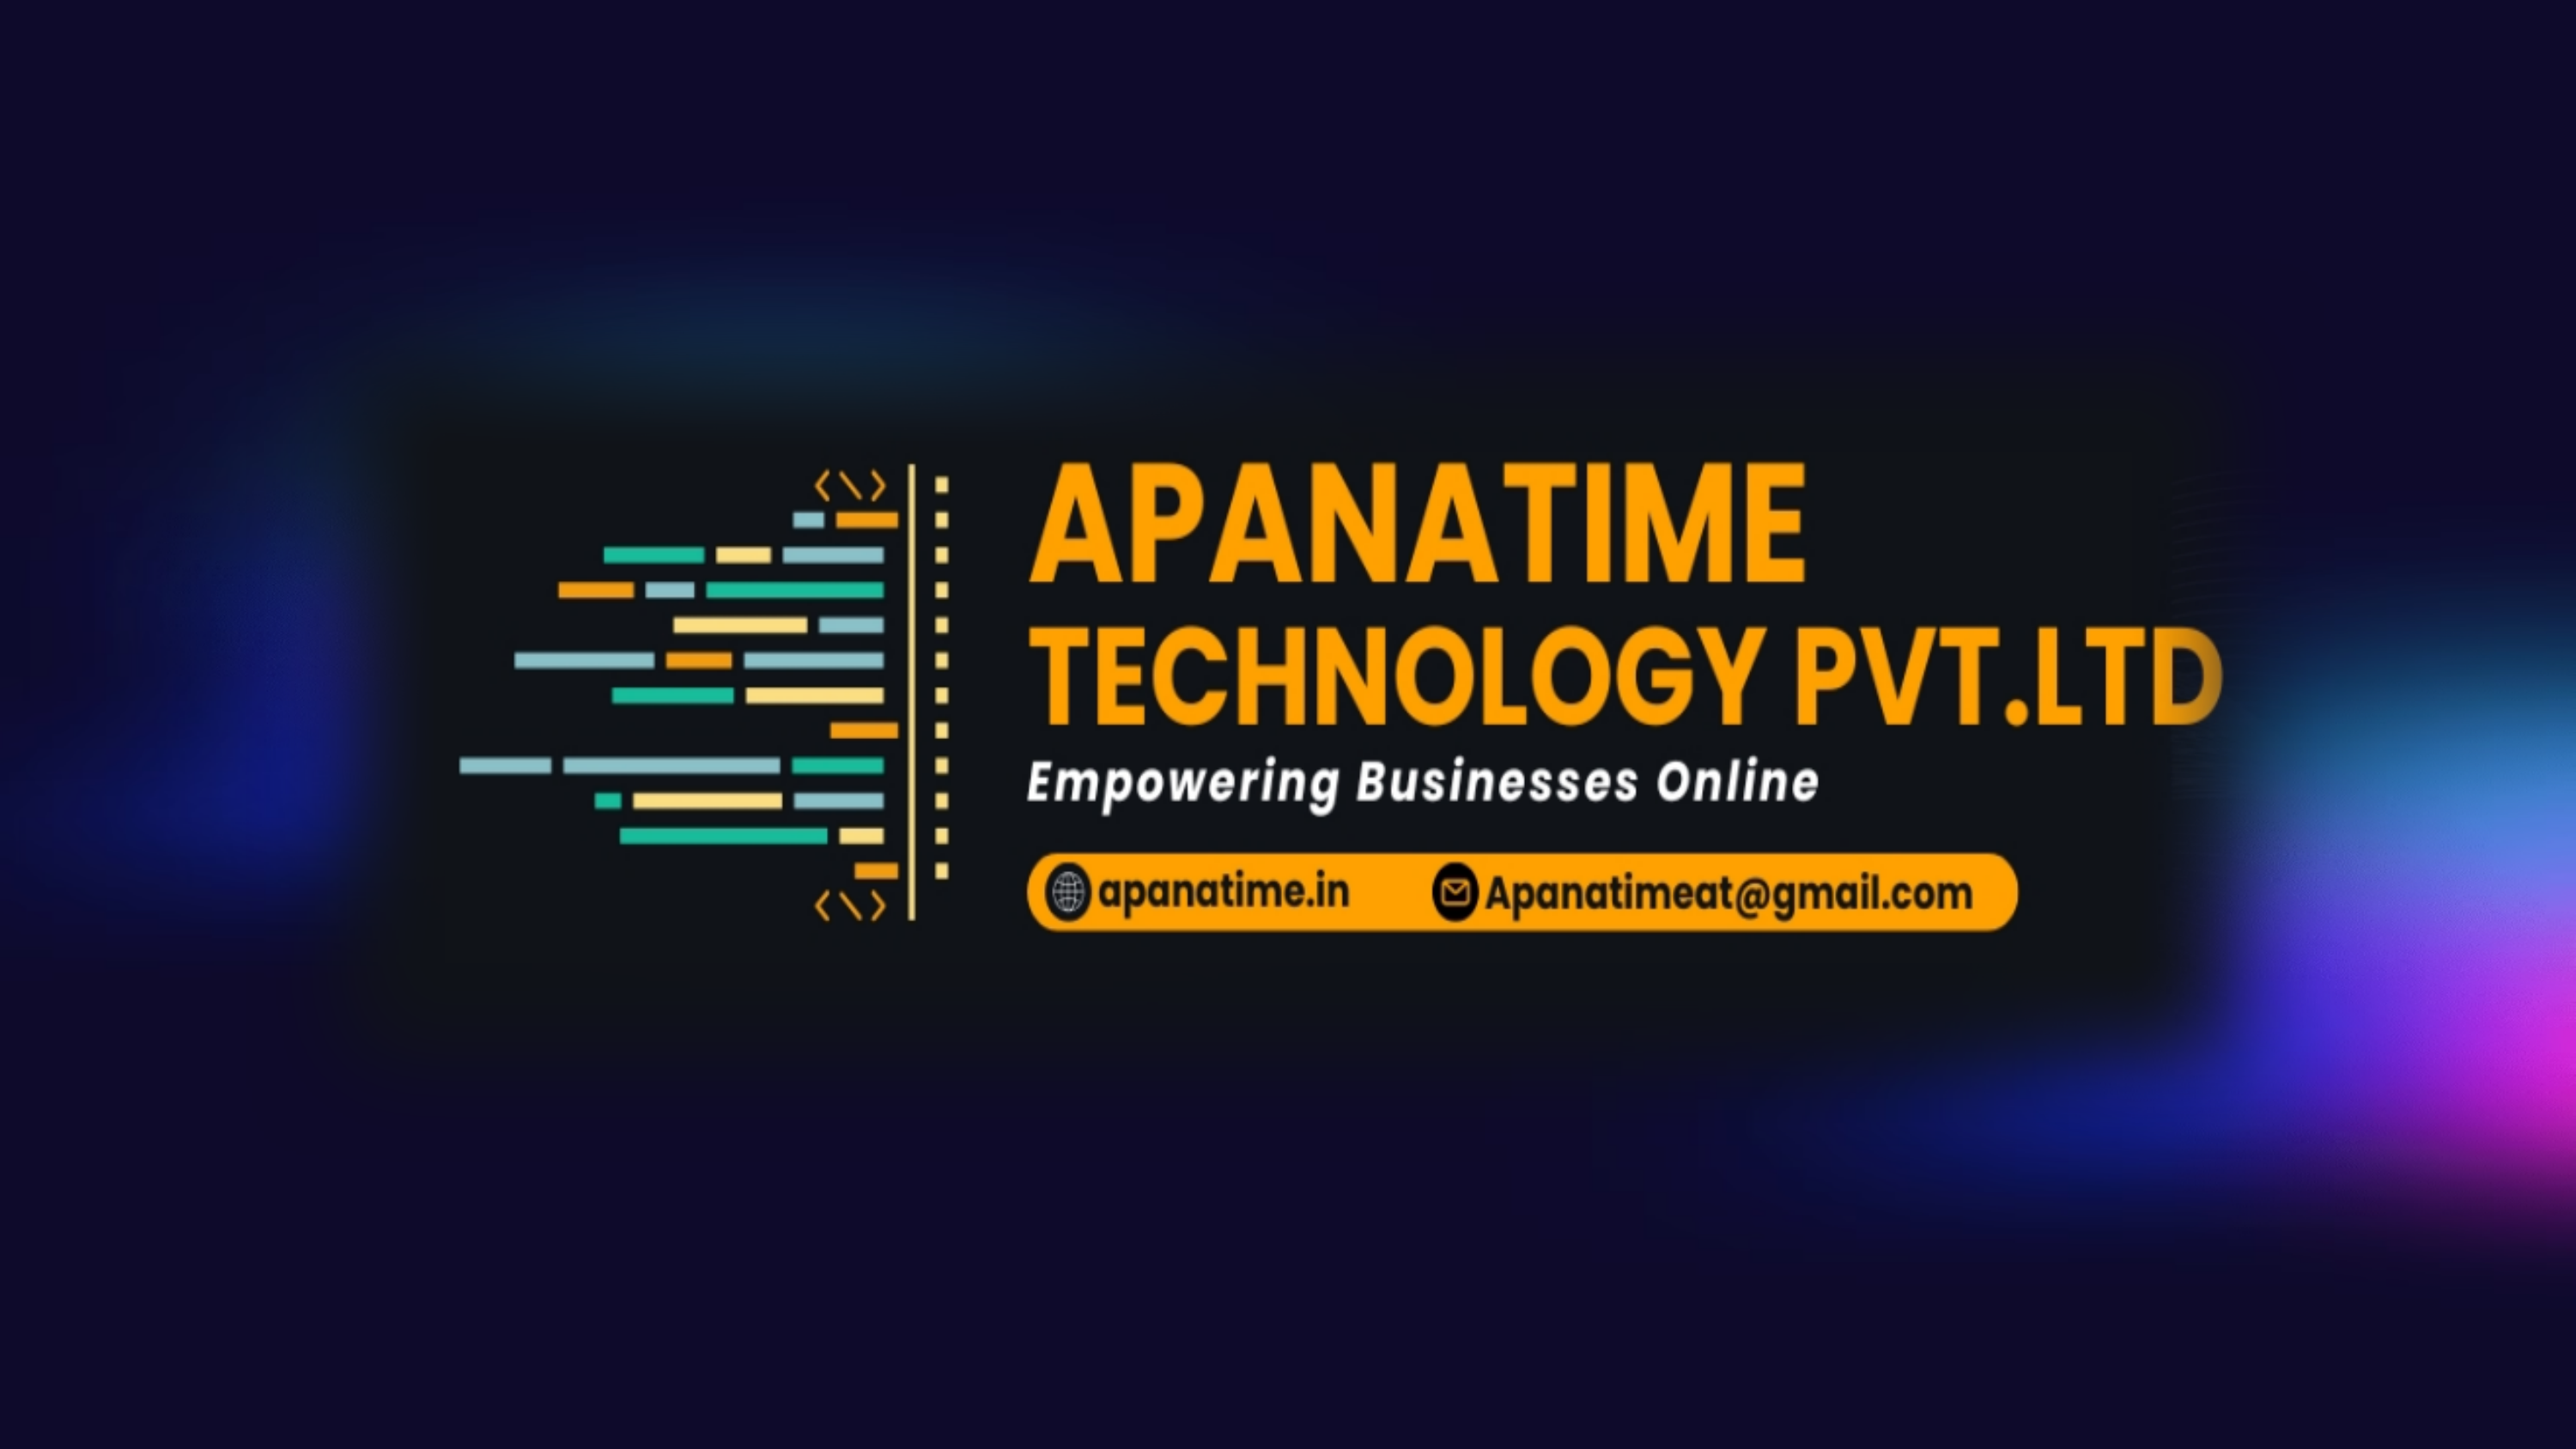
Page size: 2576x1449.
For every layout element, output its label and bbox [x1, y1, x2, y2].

picture [246, 240, 2330, 1162]
text_box [0, 0, 2576, 1449]
